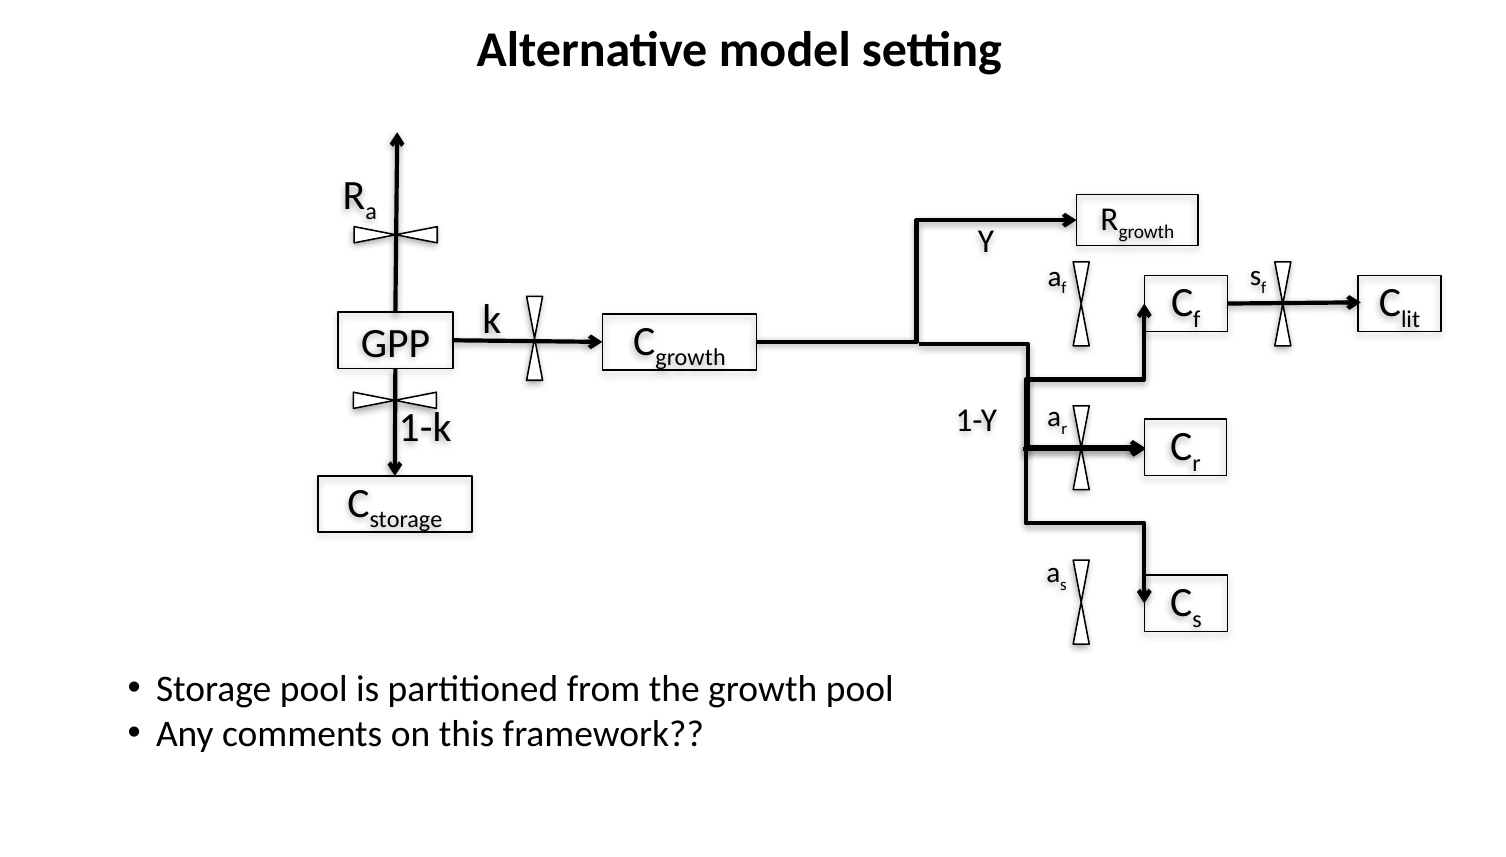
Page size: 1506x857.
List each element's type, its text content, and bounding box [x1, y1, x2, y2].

text_box Alternative model setting [17, 8, 1462, 83]
text_box Storage pool is partitioned from the growth pool Any comments on this framework?? [112, 656, 961, 762]
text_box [317, 132, 1442, 645]
